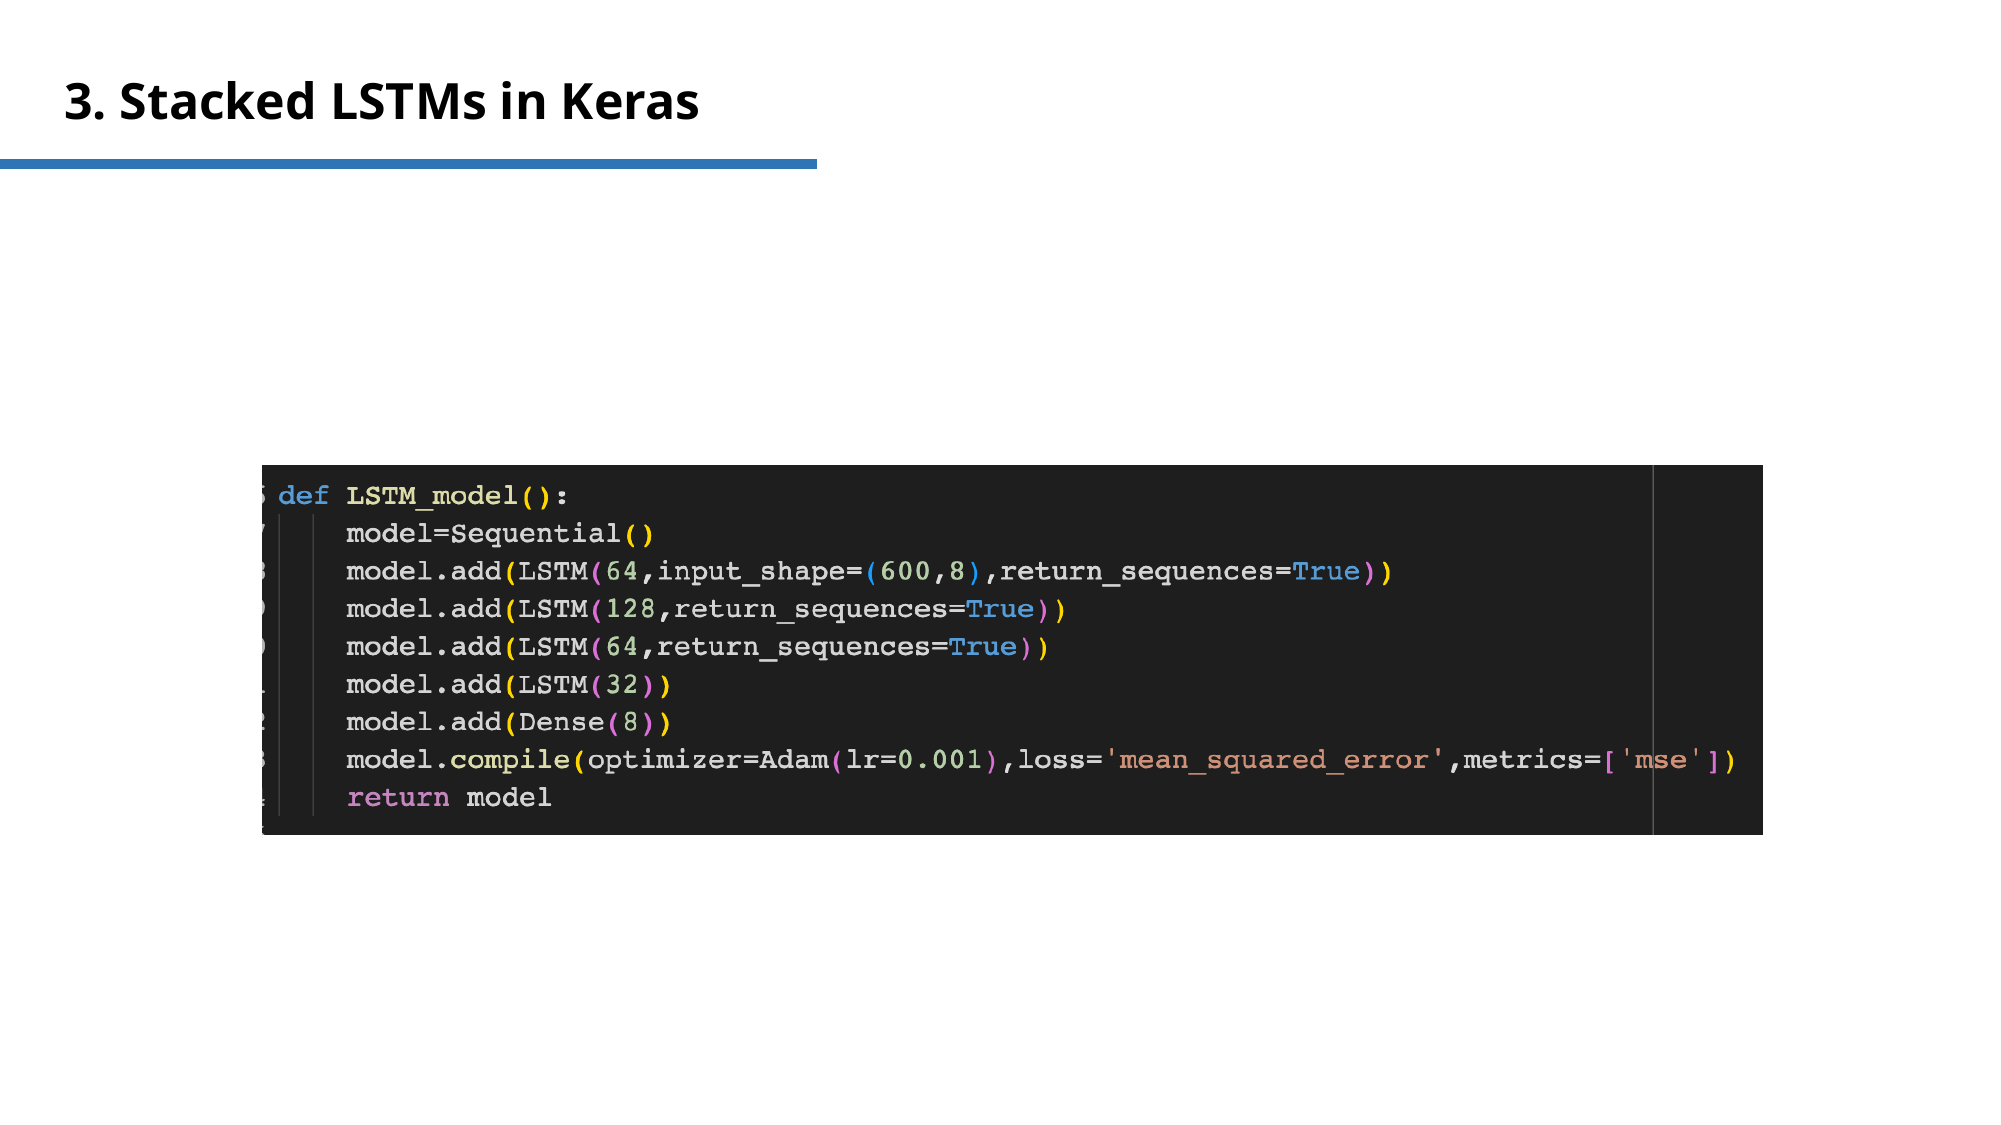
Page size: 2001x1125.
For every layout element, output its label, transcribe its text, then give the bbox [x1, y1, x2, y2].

text_box 3. Stacked LSTMs in Keras [49, 61, 716, 137]
picture [262, 465, 1763, 835]
